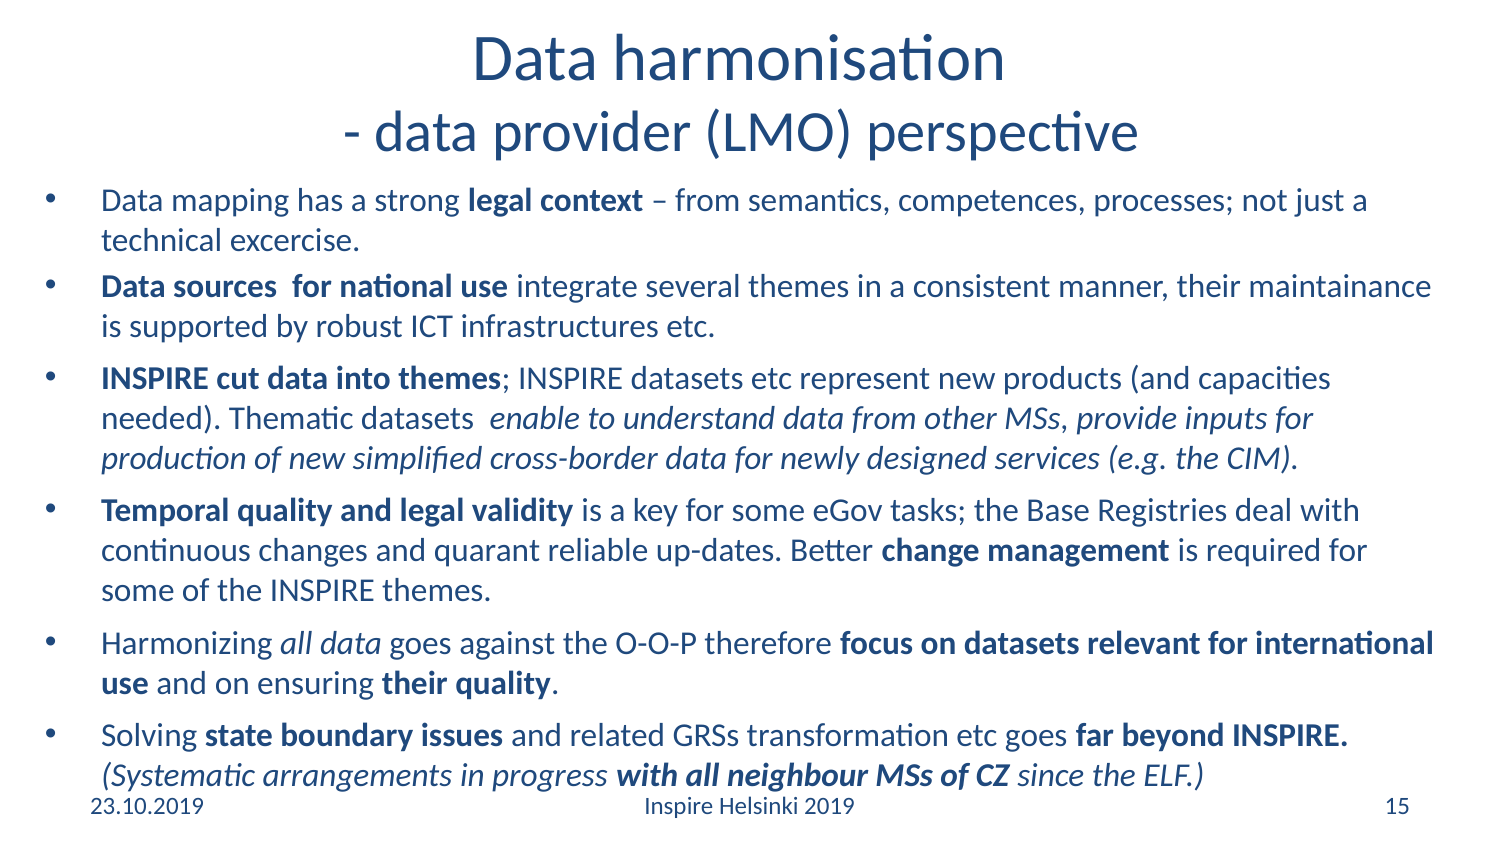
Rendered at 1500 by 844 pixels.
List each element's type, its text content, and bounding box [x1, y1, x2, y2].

list Data mapping has a strong legal context – from semantics, competences, processes; not just a technical excercise. Data sources for national use integrate several themes in a consistent manner, their maintainance is supported by robust ICT infrastructures etc. INSPIRE cut data into themes; INSPIRE datasets etc represent new products (and capacities needed). Thematic datasets enable to understand data from other MSs, provide inputs for production of new simplified cross-border data for newly designed services (e.g. the CIM). Temporal quality and legal validity is a key for some eGov tasks; the Base Registries deal with continuous changes and quarant reliable up-dates. Better change management is required for some of the INSPIRE themes. Harmonizing all data goes against the O-O-P therefore focus on datasets relevant for international use and on ensuring their quality. Solving state boundary issues and related GRSs transformation etc goes far beyond INSPIRE. (Systematic arrangements in progress with all neighbour MSs of CZ since the ELF.) [29, 170, 1458, 735]
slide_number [75, 782, 425, 827]
slide_number 15 [1074, 782, 1425, 827]
footer Inspire Helsinki 2019 [512, 782, 988, 827]
title Data harmonisation - data provider (LMO) perspective [79, 18, 1430, 159]
